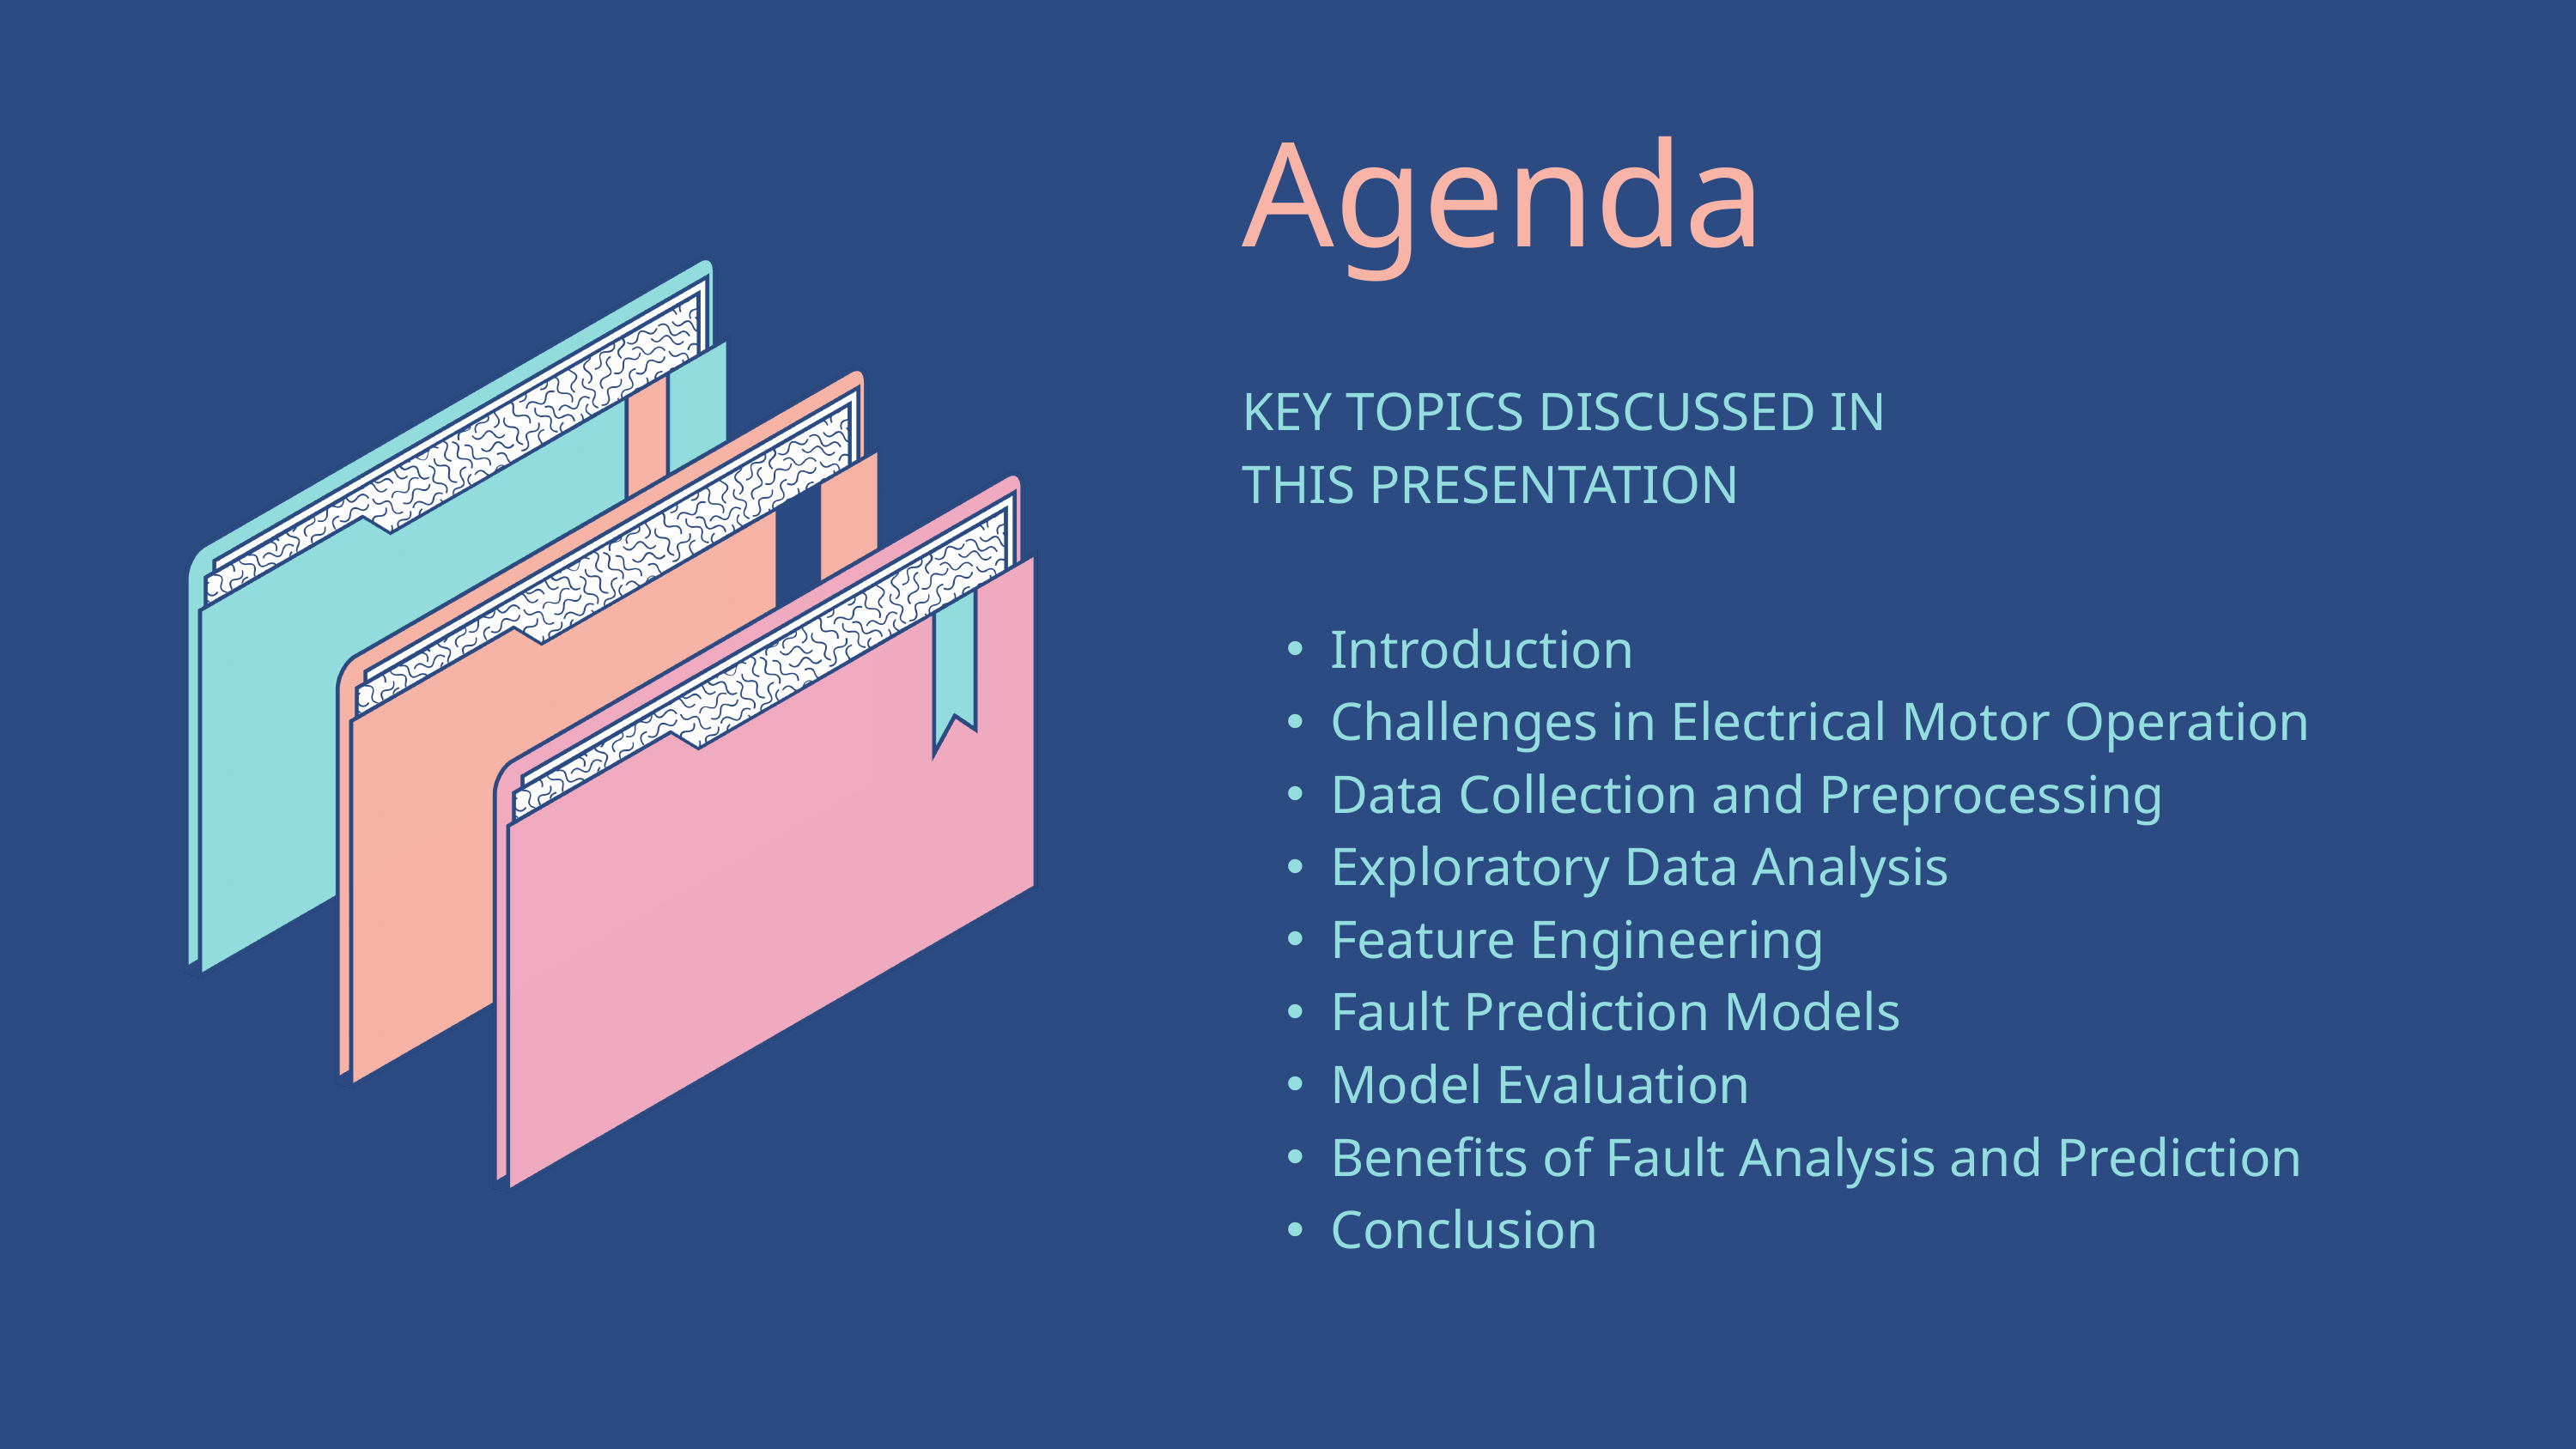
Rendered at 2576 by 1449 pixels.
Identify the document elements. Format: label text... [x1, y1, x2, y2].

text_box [184, 255, 1039, 1193]
table_cell Introduction Challenges in Electrical Motor Operation Data Collection and Preprocessing Exploratory Data Analysis Feature Engineering Fault Prediction Models Model Evaluation Benefits of Fault Analysis and Prediction Conclusion [1219, 560, 2464, 1314]
table_cell KEY TOPICS DISCUSSED IN THIS PRESENTATION [1219, 340, 2464, 552]
table_header Agenda [1219, 45, 2464, 331]
